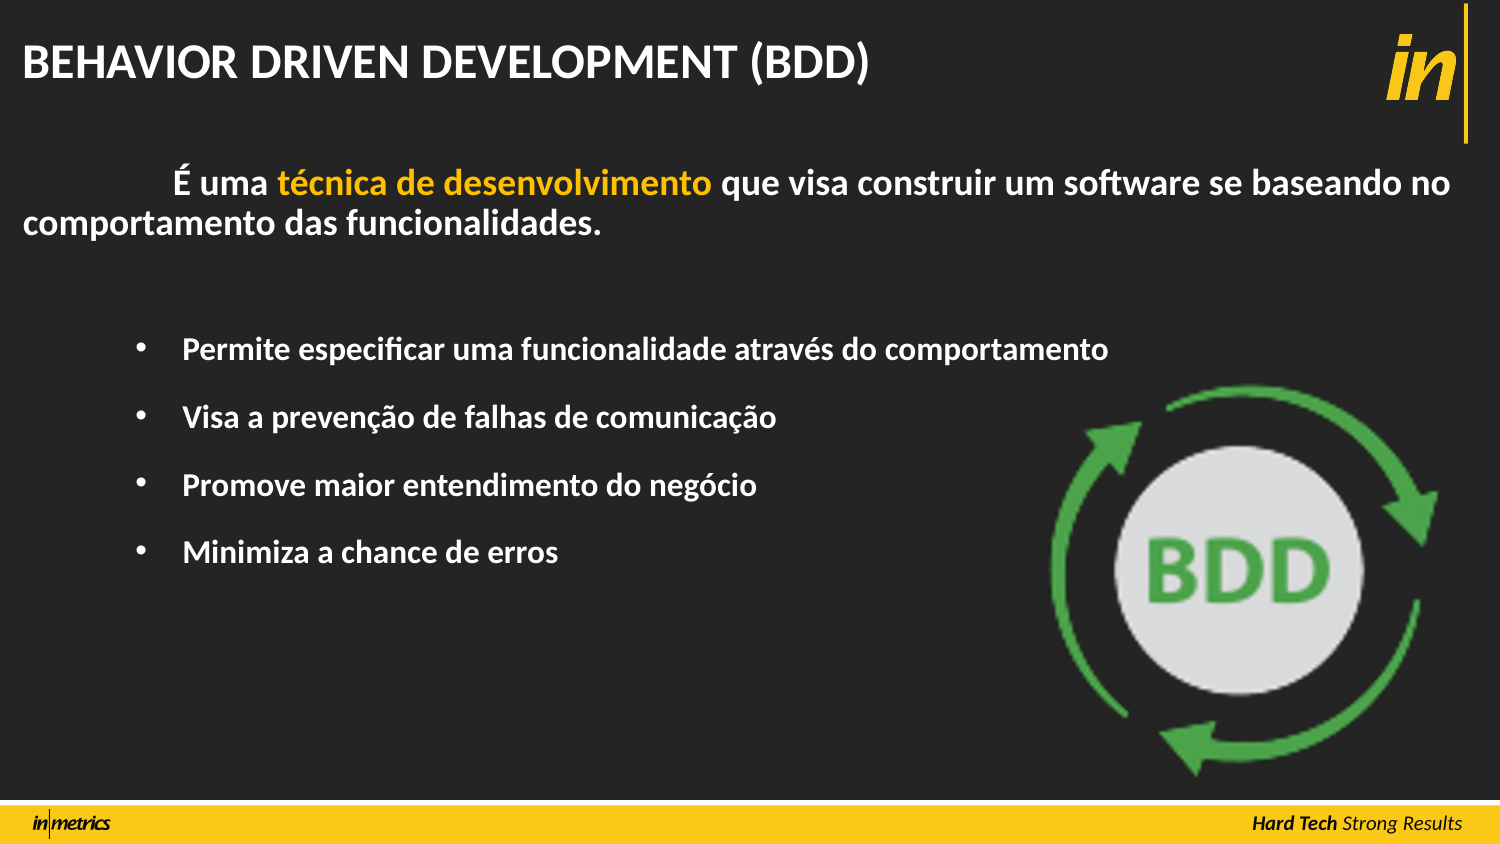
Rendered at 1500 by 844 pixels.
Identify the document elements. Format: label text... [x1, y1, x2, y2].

title BEHAVIOR DRIVEN DEVELOPMENT (BDD) [22, 35, 1465, 90]
picture [978, 314, 1500, 836]
list ​ É uma técnica de desenvolvimento que visa construir um software se baseando no comportamento das funcionalidades. Permite especificar uma funcionalidade através do comportamento Visa a prevenção de falhas de comunicação Promove maior entendimento do negócio Minimiza a chance de erros [22, 106, 1465, 638]
picture [1386, 3, 1468, 144]
picture [32, 809, 111, 839]
